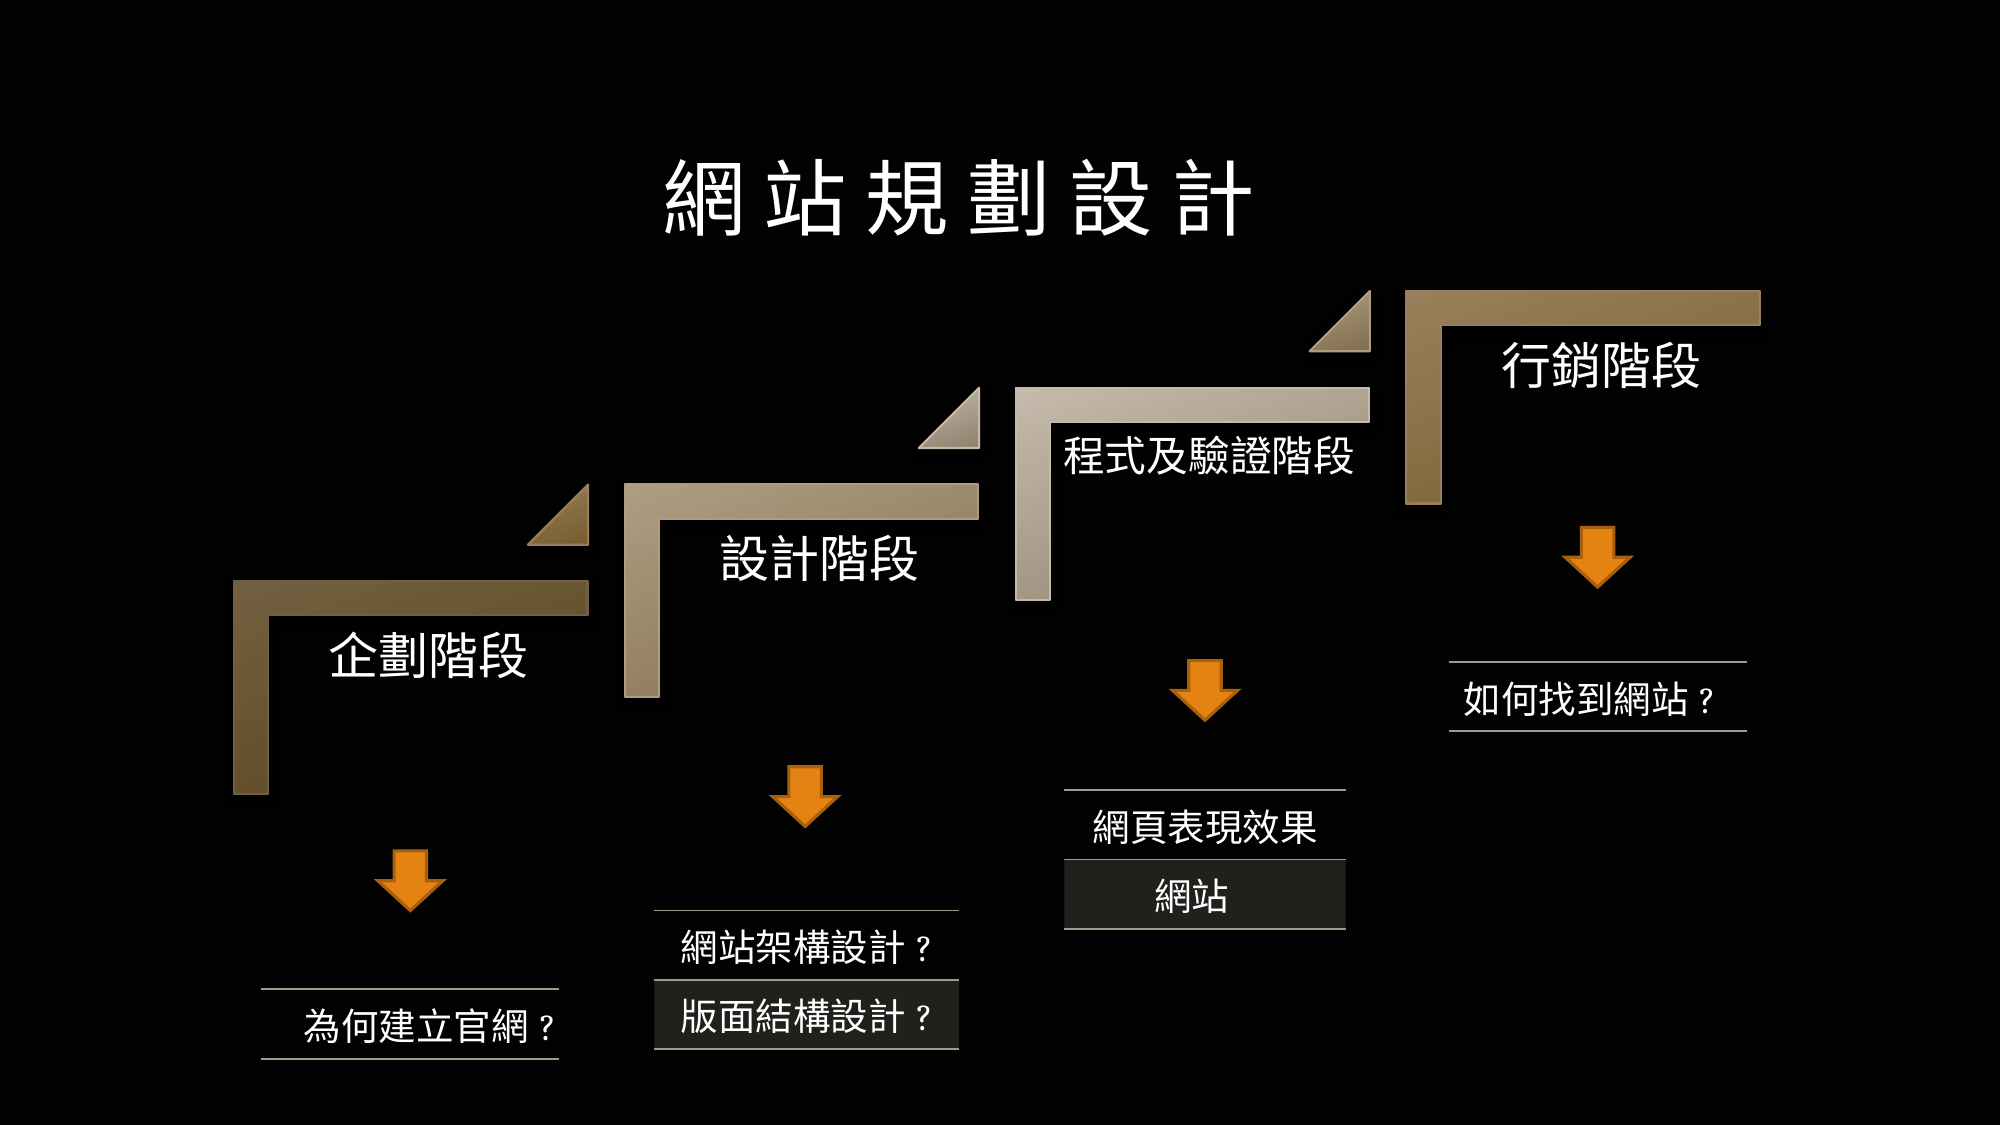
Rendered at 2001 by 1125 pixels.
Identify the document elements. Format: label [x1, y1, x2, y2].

picture [0, 0, 2000, 1125]
text_box [73, 290, 1922, 897]
